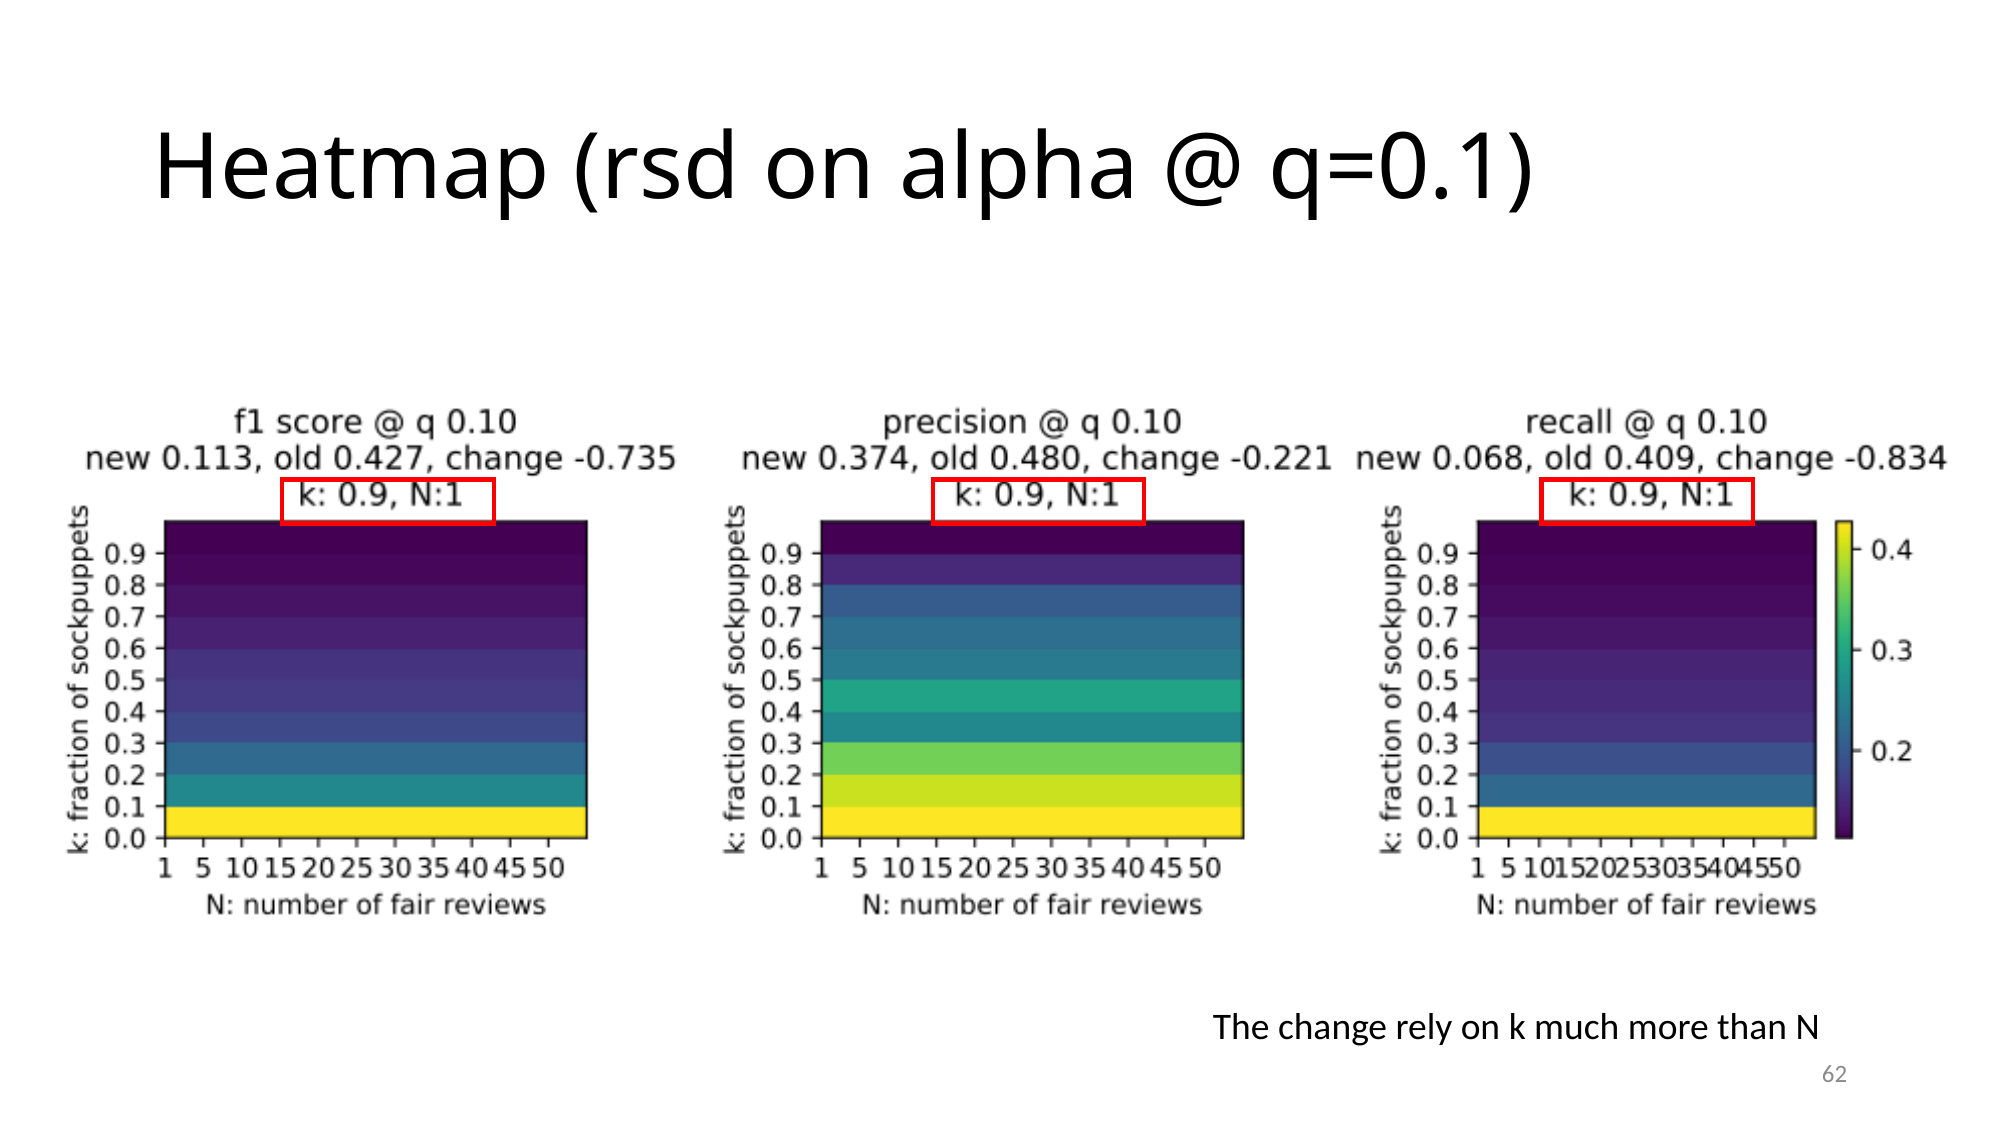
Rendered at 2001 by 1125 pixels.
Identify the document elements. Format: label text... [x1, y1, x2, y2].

text_box The change rely on k much more than N [1198, 994, 1962, 1055]
picture [38, 369, 1962, 947]
title Heatmap (rsd on alpha @ q=0.1) [137, 59, 1863, 278]
slide_number 62 [1412, 1042, 1863, 1103]
